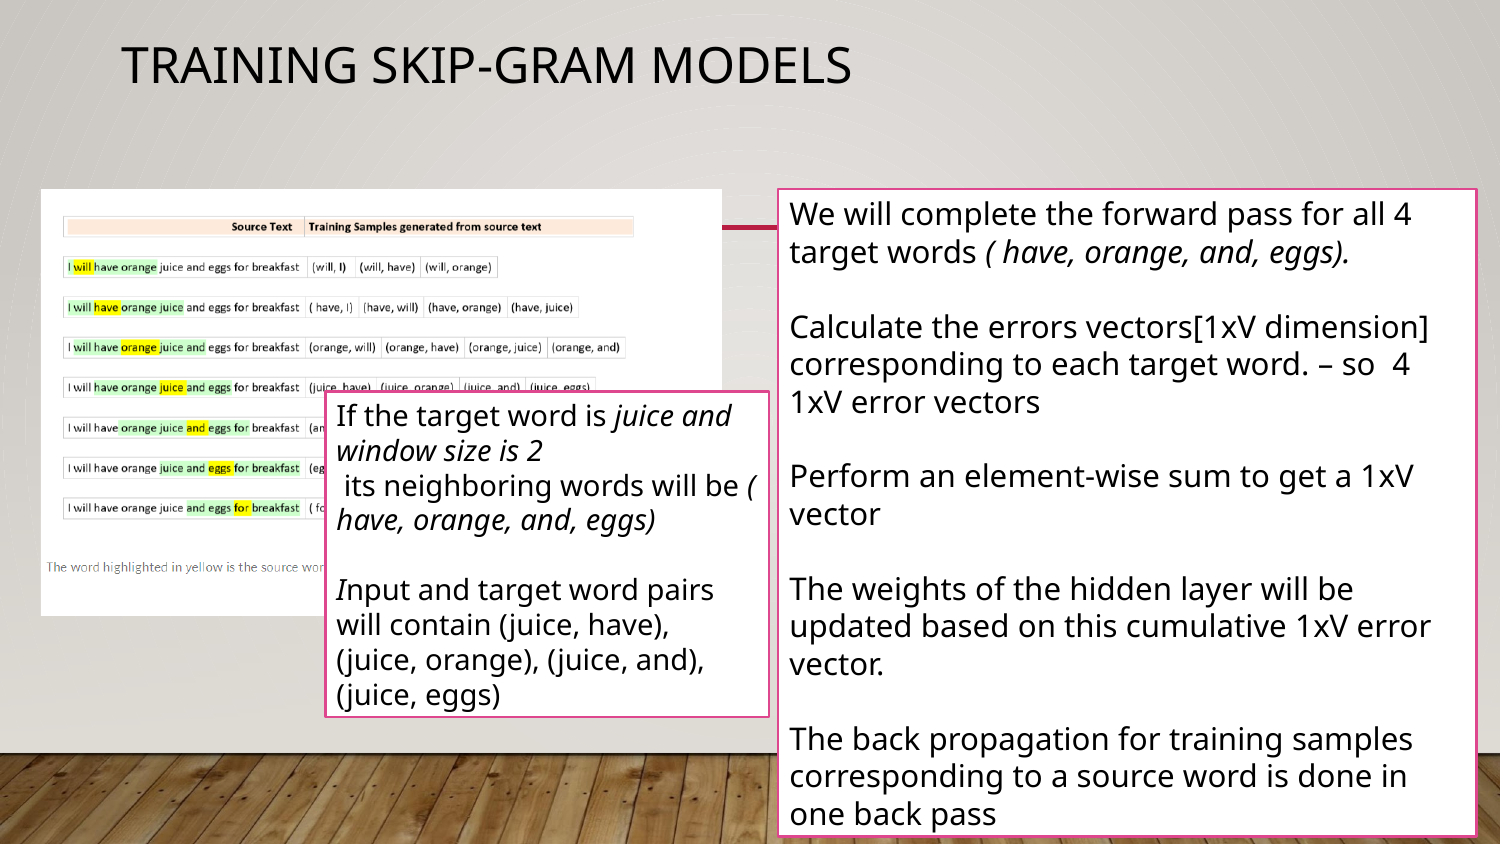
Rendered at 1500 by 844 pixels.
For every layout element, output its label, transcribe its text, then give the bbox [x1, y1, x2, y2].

text_box We will complete the forward pass for all 4 target words ( have, orange, and, eggs). Calculate the errors vectors[1xV dimension] corresponding to each target word. – so 4 1xV error vectors Perform an element-wise sum to get a 1xV vector The weights of the hidden layer will be updated based on this cumulative 1xV error vector. The back propagation for training samples corresponding to a source word is done in one back pass [778, 189, 1477, 837]
picture [40, 188, 722, 616]
title TRAINING SKIP-GRAM MODELS [110, 34, 1292, 164]
picture [0, 753, 1500, 844]
text_box If the target word is juice and window size is 2 its neighboring words will be ( have, orange, and, eggs) Input and target word pairs will contain (juice, have), (juice, orange), (juice, and), (juice, eggs) [325, 391, 770, 718]
